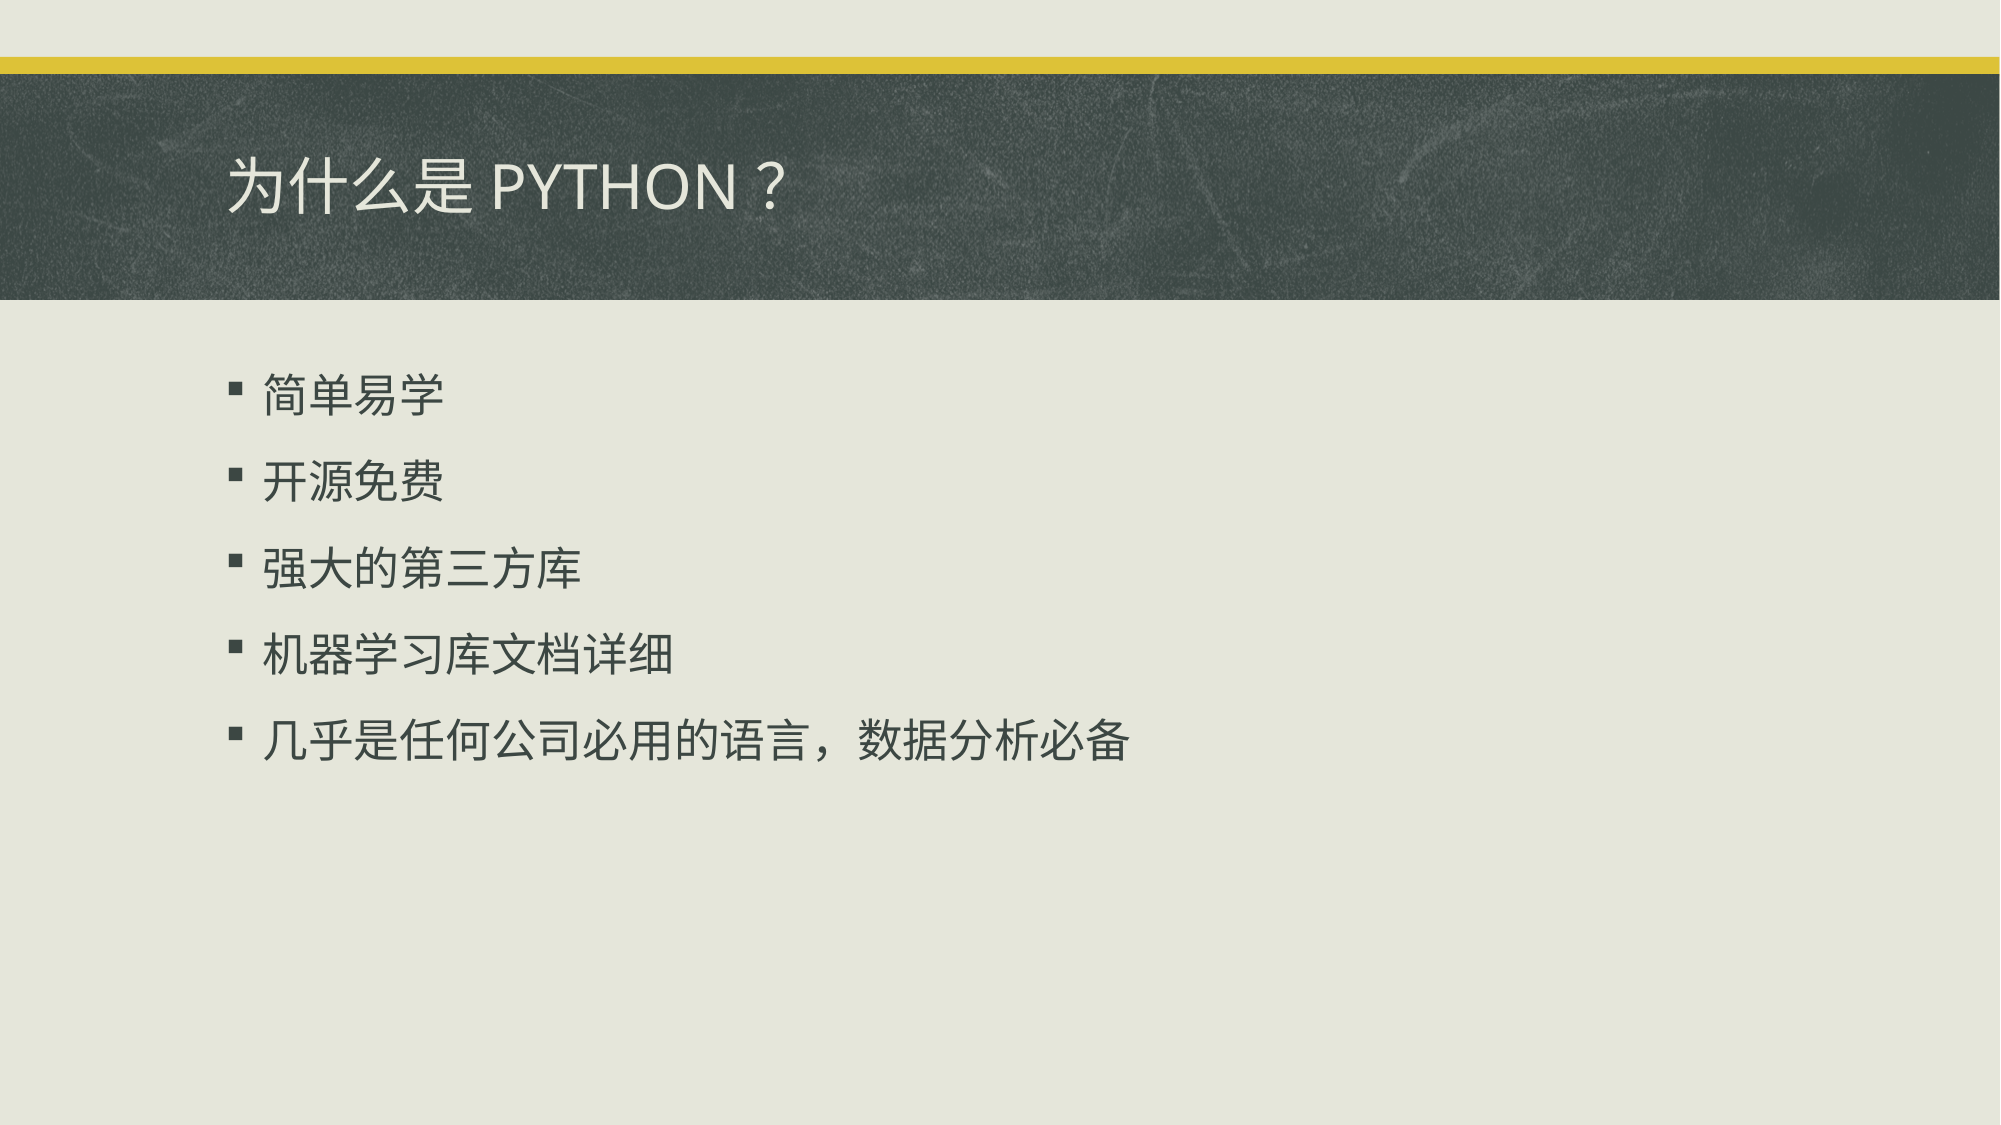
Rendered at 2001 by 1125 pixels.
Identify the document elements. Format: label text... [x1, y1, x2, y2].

list 简单易学 开源免费 强大的第三方库 机器学习库文档详细 几乎是任何公司必用的语言，数据分析必备 [210, 359, 1790, 1014]
picture [0, 74, 2000, 300]
title 为什么是PYTHON？ [210, 76, 1790, 300]
